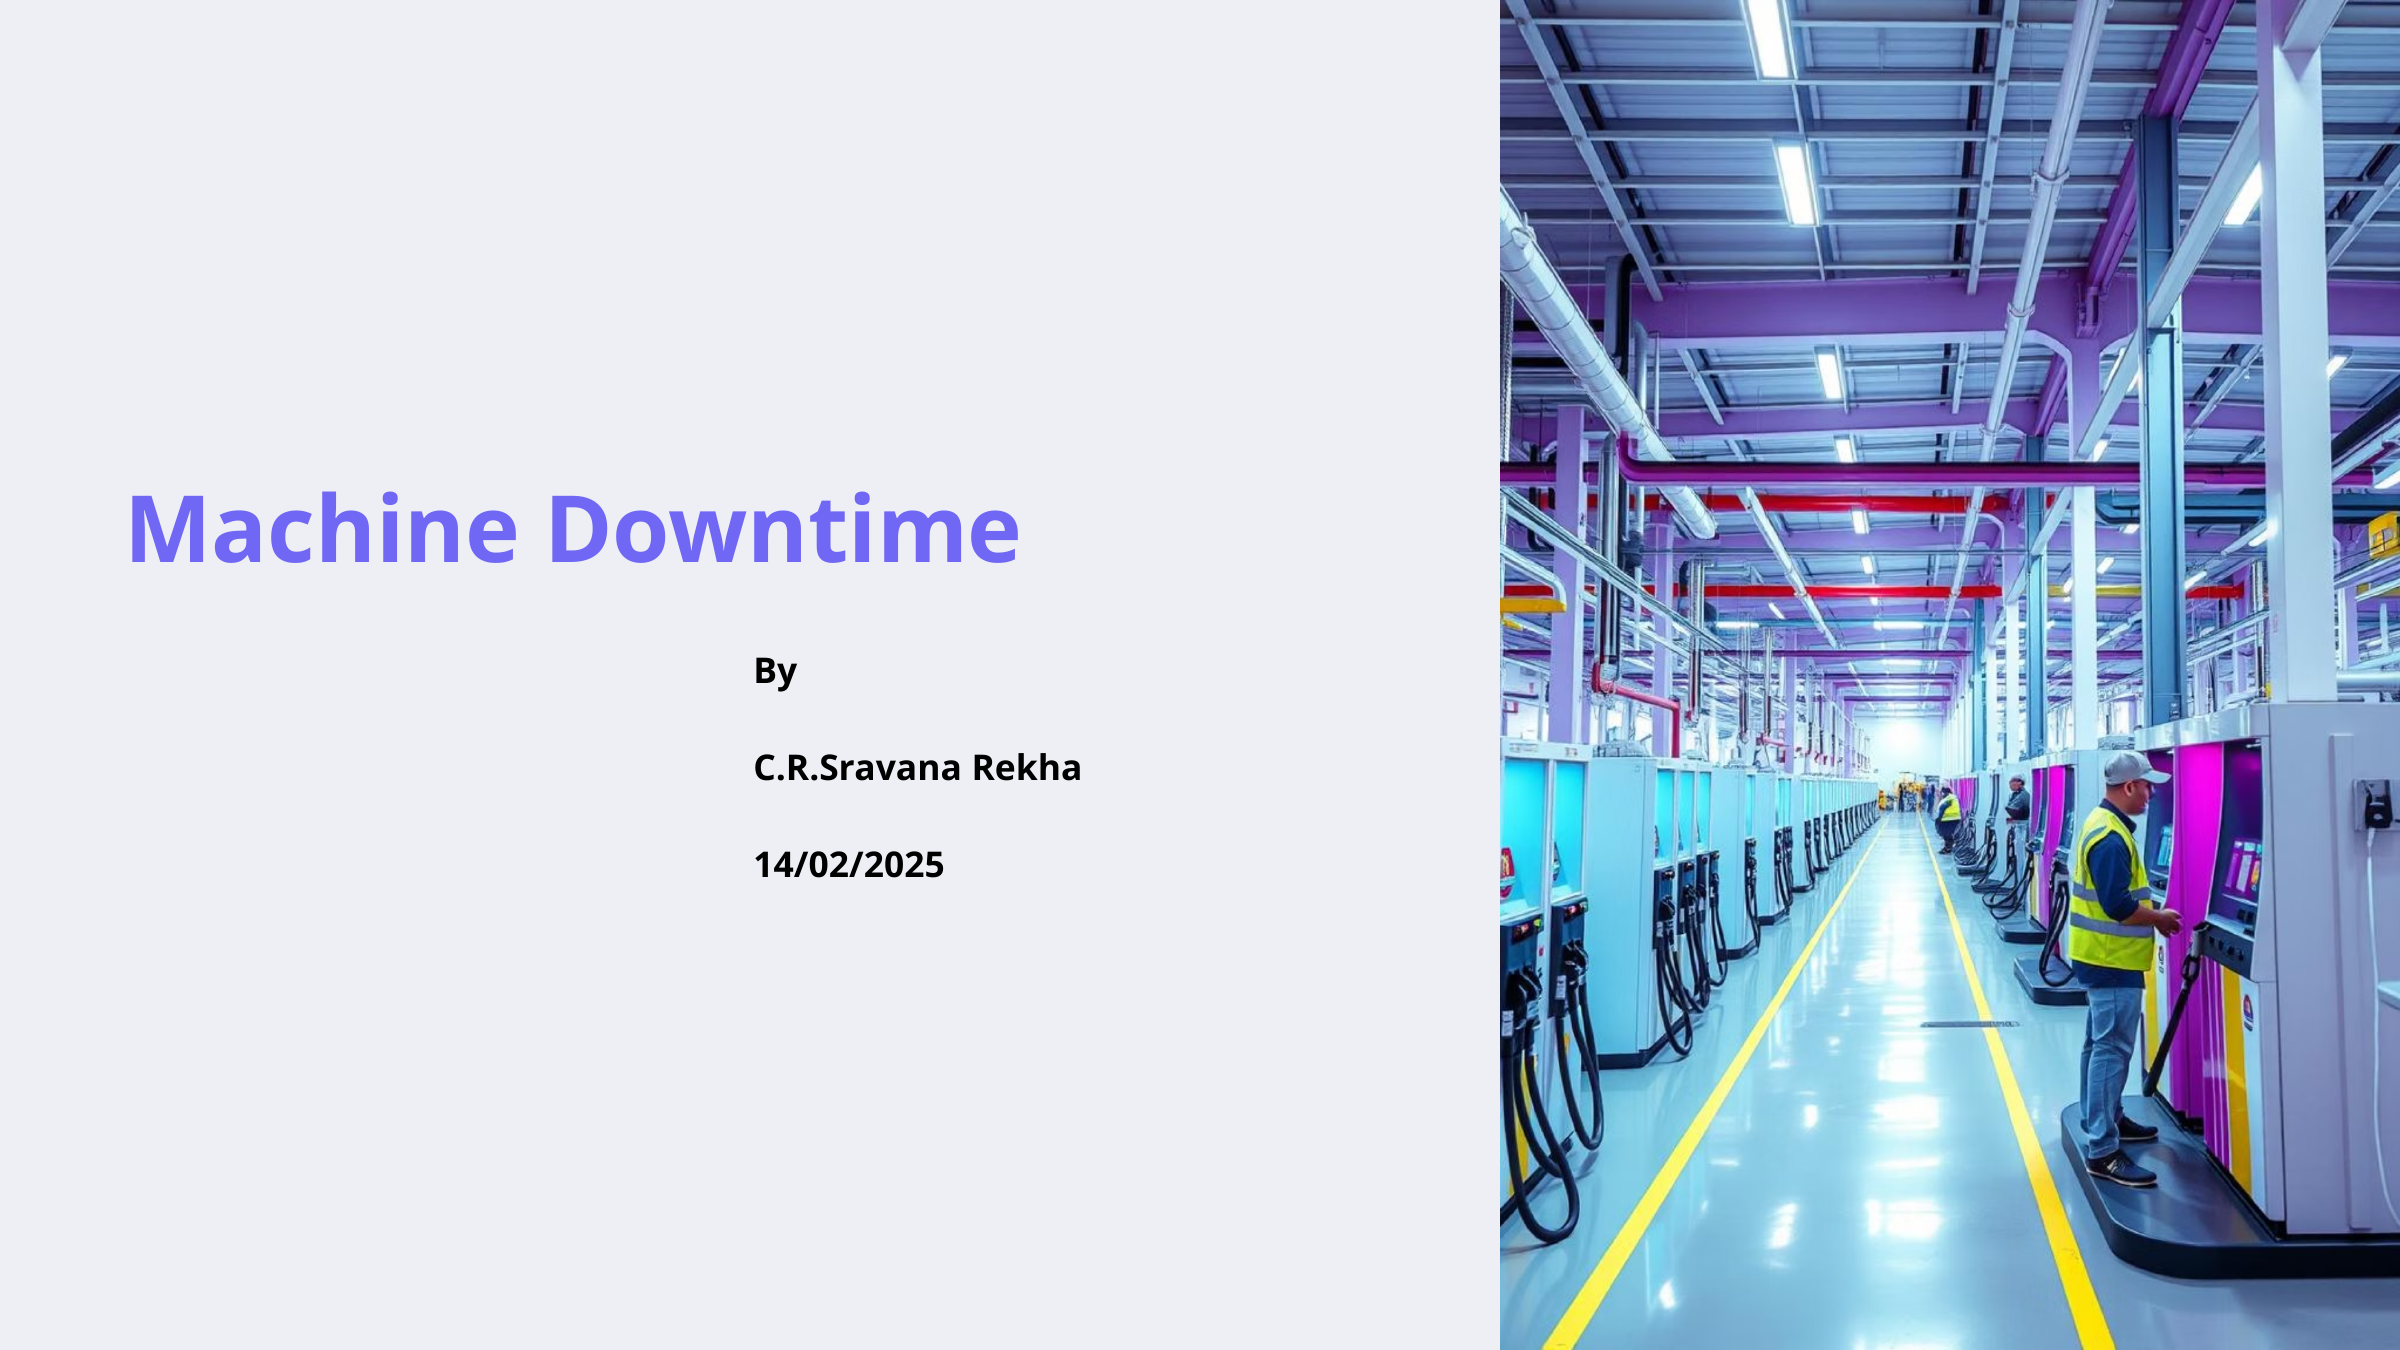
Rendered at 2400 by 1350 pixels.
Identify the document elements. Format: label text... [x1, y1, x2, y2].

text_box C.R.Sravana Rekha [124, 731, 1376, 789]
text_box 14/02/2025 [124, 828, 1376, 886]
picture [1499, 0, 2400, 1350]
text_box By [124, 634, 1376, 692]
text_box Machine Downtime [124, 464, 1060, 582]
